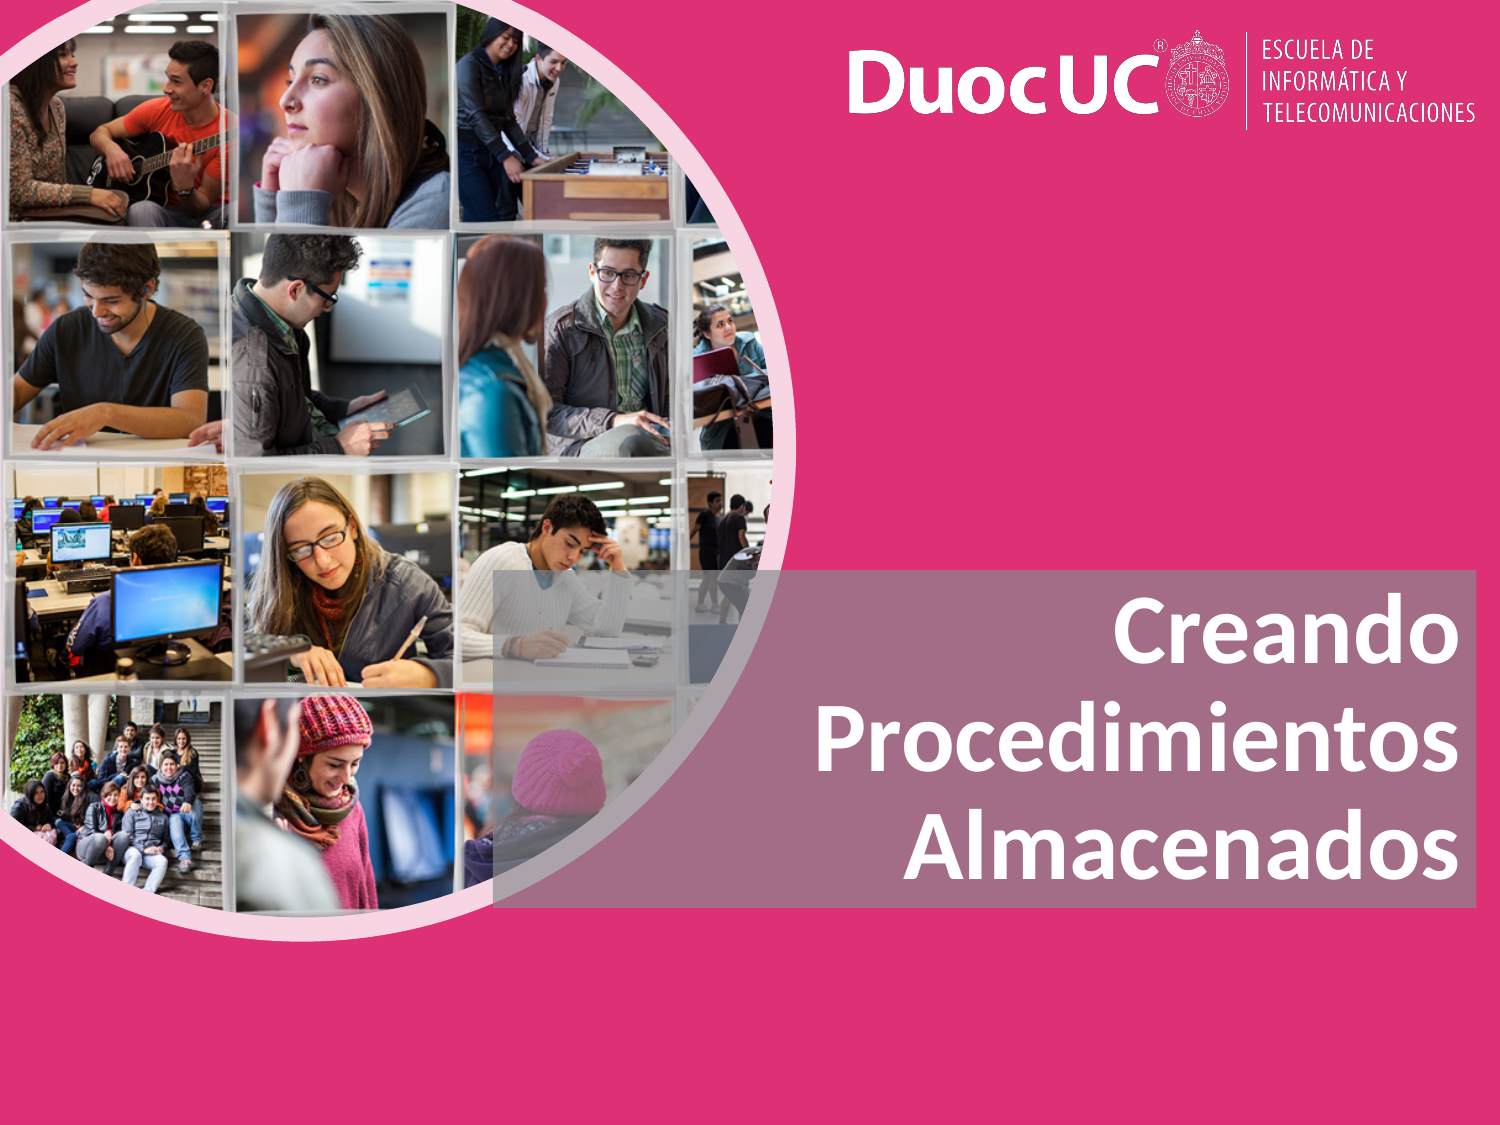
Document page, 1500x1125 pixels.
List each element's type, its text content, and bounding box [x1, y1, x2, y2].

picture [849, 30, 1475, 130]
picture [0, 0, 774, 918]
title Creando Procedimientos Almacenados [492, 570, 1477, 908]
